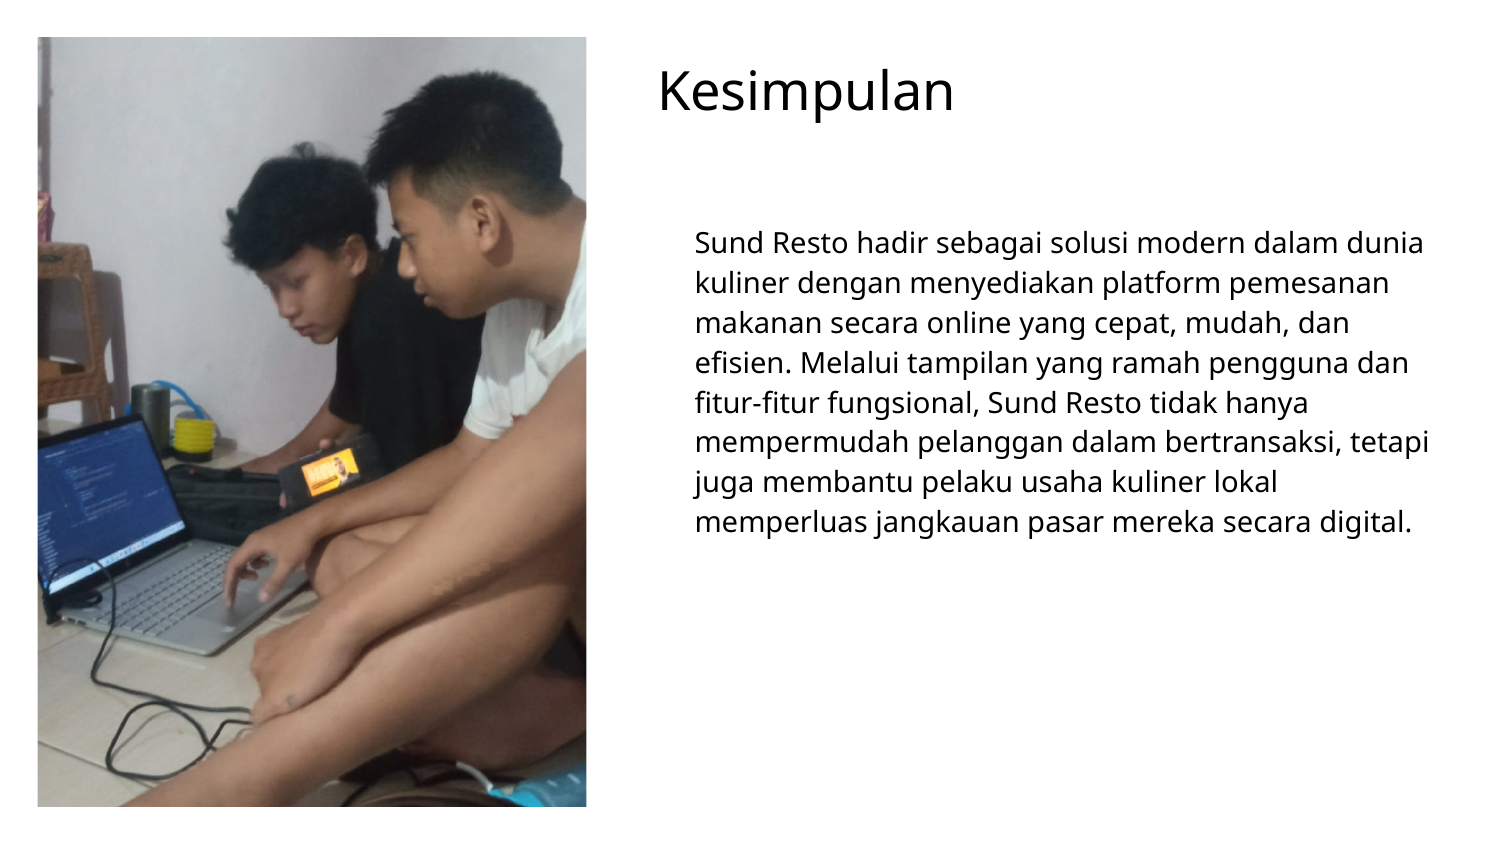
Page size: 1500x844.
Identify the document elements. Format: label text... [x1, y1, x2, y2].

list Sund Resto hadir sebagai solusi modern dalam dunia kuliner dengan menyediakan platform pemesanan makanan secara online yang cepat, mudah, dan efisien. Melalui tampilan yang ramah pengguna dan fitur-fitur fungsional, Sund Resto tidak hanya mempermudah pelanggan dalam bertransaksi, tetapi juga membantu pelaku usaha kuliner lokal memperluas jangkauan pasar mereka secara digital. [642, 207, 1463, 807]
title Kesimpulan [642, 37, 1463, 200]
picture [37, 37, 587, 808]
